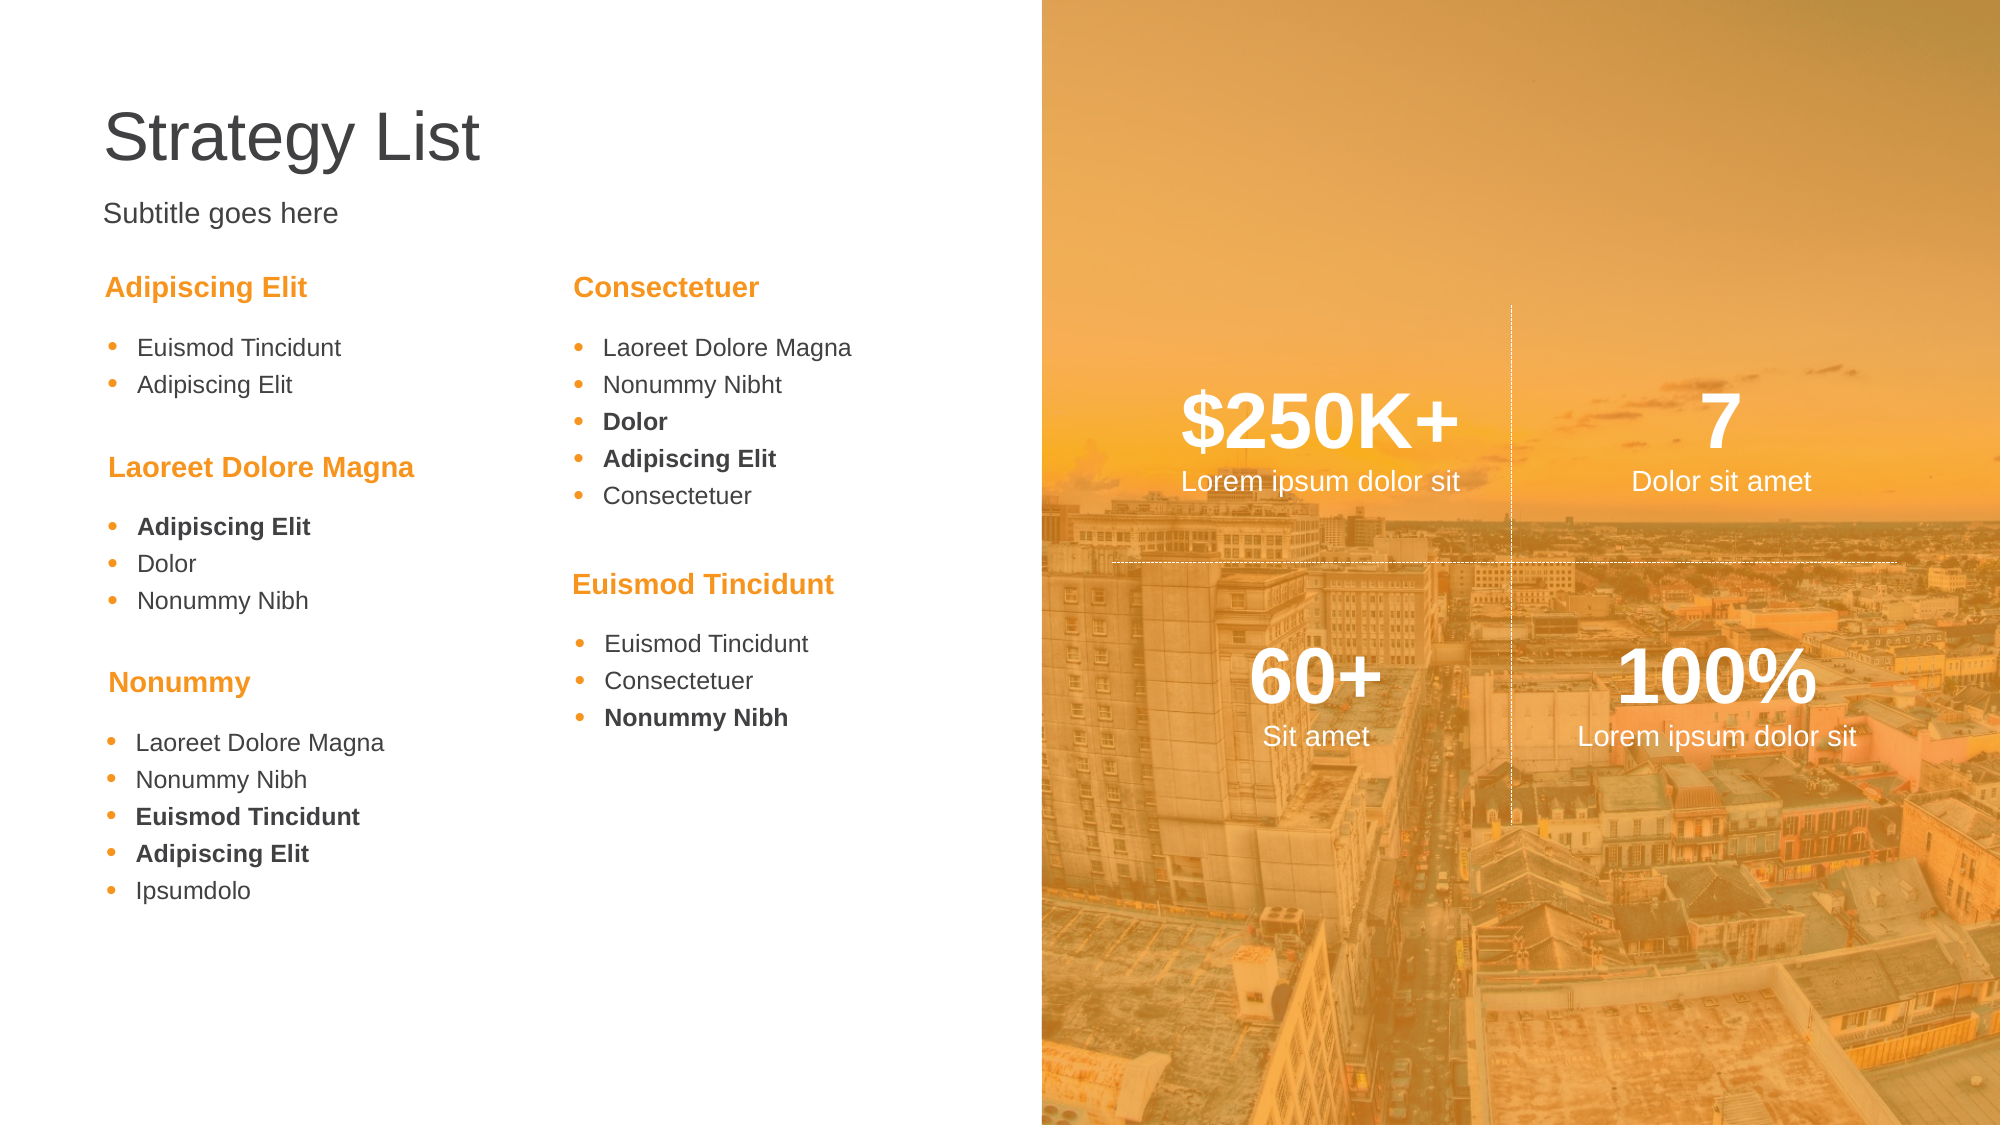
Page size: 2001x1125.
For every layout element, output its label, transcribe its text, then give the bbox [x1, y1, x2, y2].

text_box Laoreet Dolore Magna [93, 440, 430, 491]
text_box Laoreet Dolore Magna Nonummy Nibh Euismod Tincidunt Adipiscing Elit Ipsumdolo [91, 715, 401, 912]
text_box Euismod Tincidunt Adipiscing Elit [92, 320, 357, 406]
text_box Euismod Tincidunt Consectetuer Nonummy Nibh [559, 617, 824, 740]
list Subtitle goes here [87, 181, 951, 238]
text_box Adipiscing Elit Dolor Nonummy Nibh [92, 500, 326, 623]
picture [1041, 0, 2000, 1125]
title Strategy List [88, 84, 949, 181]
text_box Consectetuer [558, 261, 775, 311]
text_box Euismod Tincidunt [557, 557, 850, 608]
text_box Adipiscing Elit [89, 261, 323, 311]
text_box Laoreet Dolore Magna Nonummy Nibht Dolor Adipiscing Elit Consectetuer [558, 321, 868, 518]
text_box Nonummy [93, 656, 266, 706]
